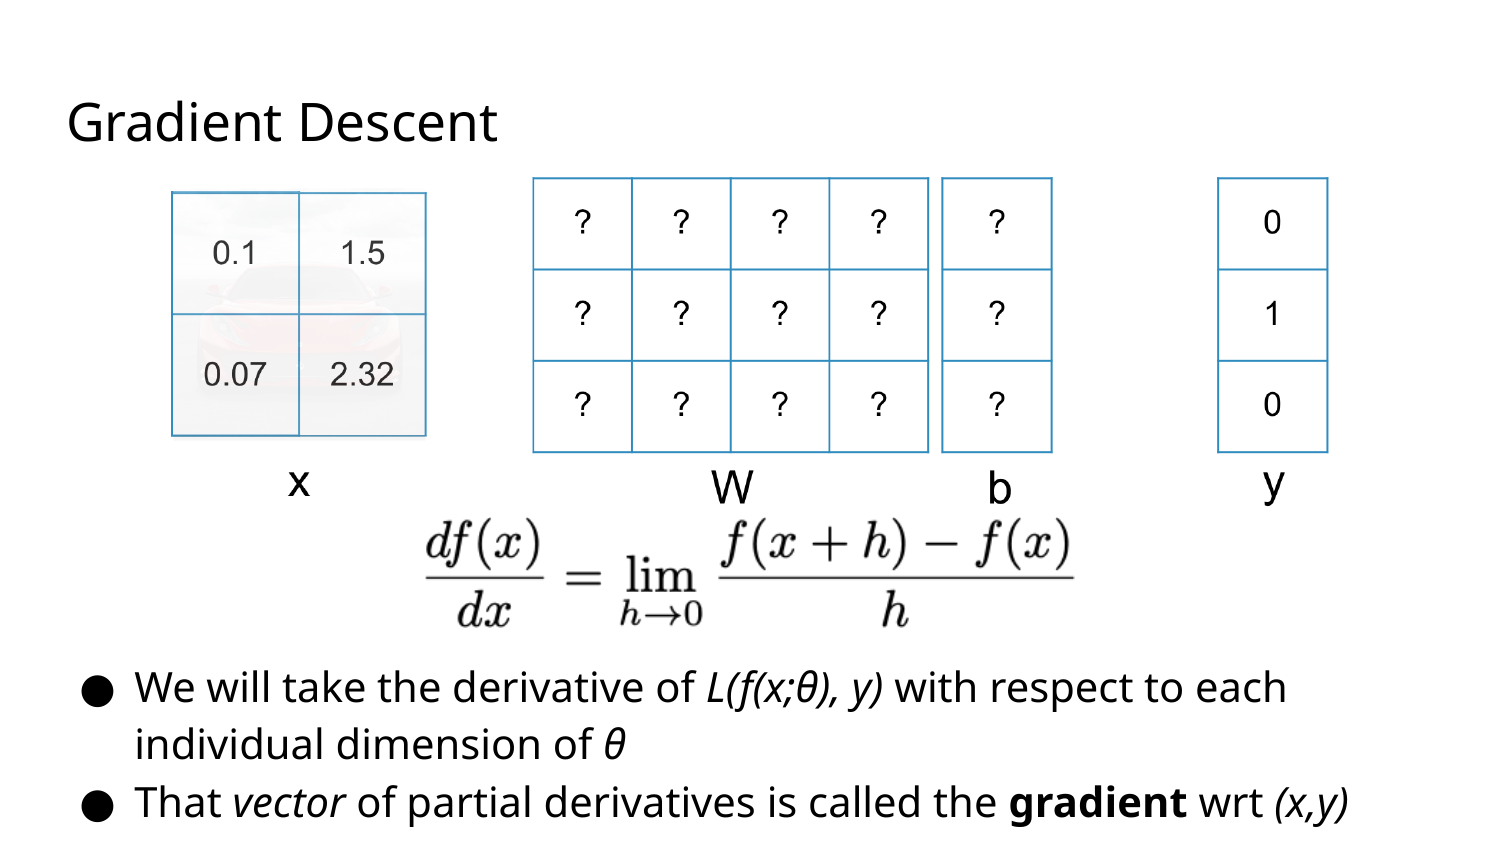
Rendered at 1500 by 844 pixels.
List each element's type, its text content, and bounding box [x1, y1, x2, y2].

picture [163, 166, 1337, 629]
list We will take the derivative of L(f(x;θ), y) with respect to each individual dimension of θ That vector of partial derivatives is called the gradient wrt (x,y) [51, 638, 1449, 844]
title Gradient Descent [51, 72, 1449, 167]
